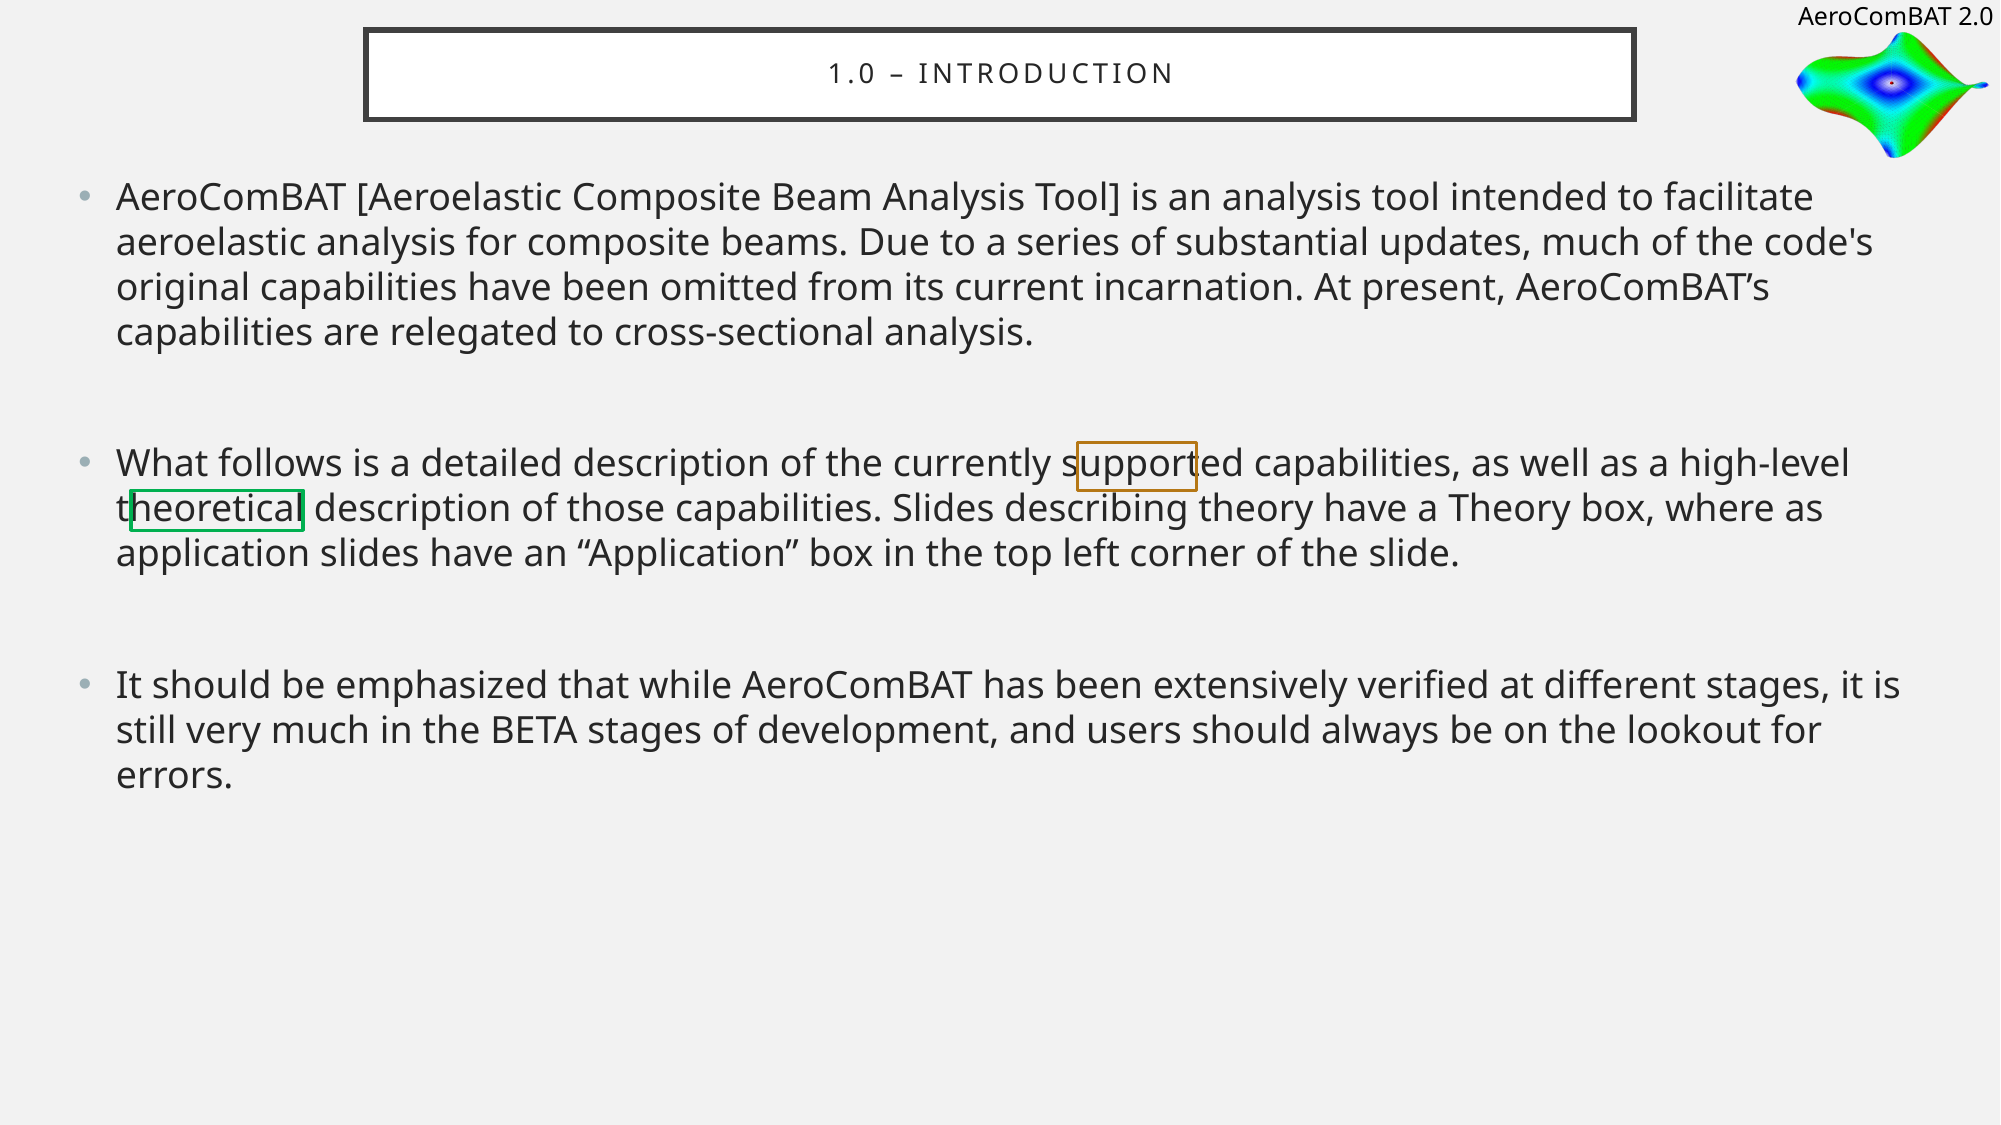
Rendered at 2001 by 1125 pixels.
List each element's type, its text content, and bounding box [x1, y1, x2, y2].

list AeroComBAT [Aeroelastic Composite Beam Analysis Tool] is an analysis tool intended to facilitate aeroelastic analysis for composite beams. Due to a series of substantial updates, much of the code's original capabilities have been omitted from its current incarnation. At present, AeroComBAT’s capabilities are relegated to cross-sectional analysis. What follows is a detailed description of the currently supported capabilities, as well as a high-level theoretical description of those capabilities. Slides describing theory have a Theory box, where as application slides have an “Application” box in the top left corner of the slide. It should be emphasized that while AeroComBAT has been extensively verified at different stages, it is still very much in the BETA stages of development, and users should always be on the lookout for errors. [63, 165, 1937, 1009]
picture [1794, 31, 1990, 159]
text_box [1076, 442, 1198, 491]
text_box [130, 489, 304, 531]
title 1.0 – introduction [363, 27, 1637, 122]
